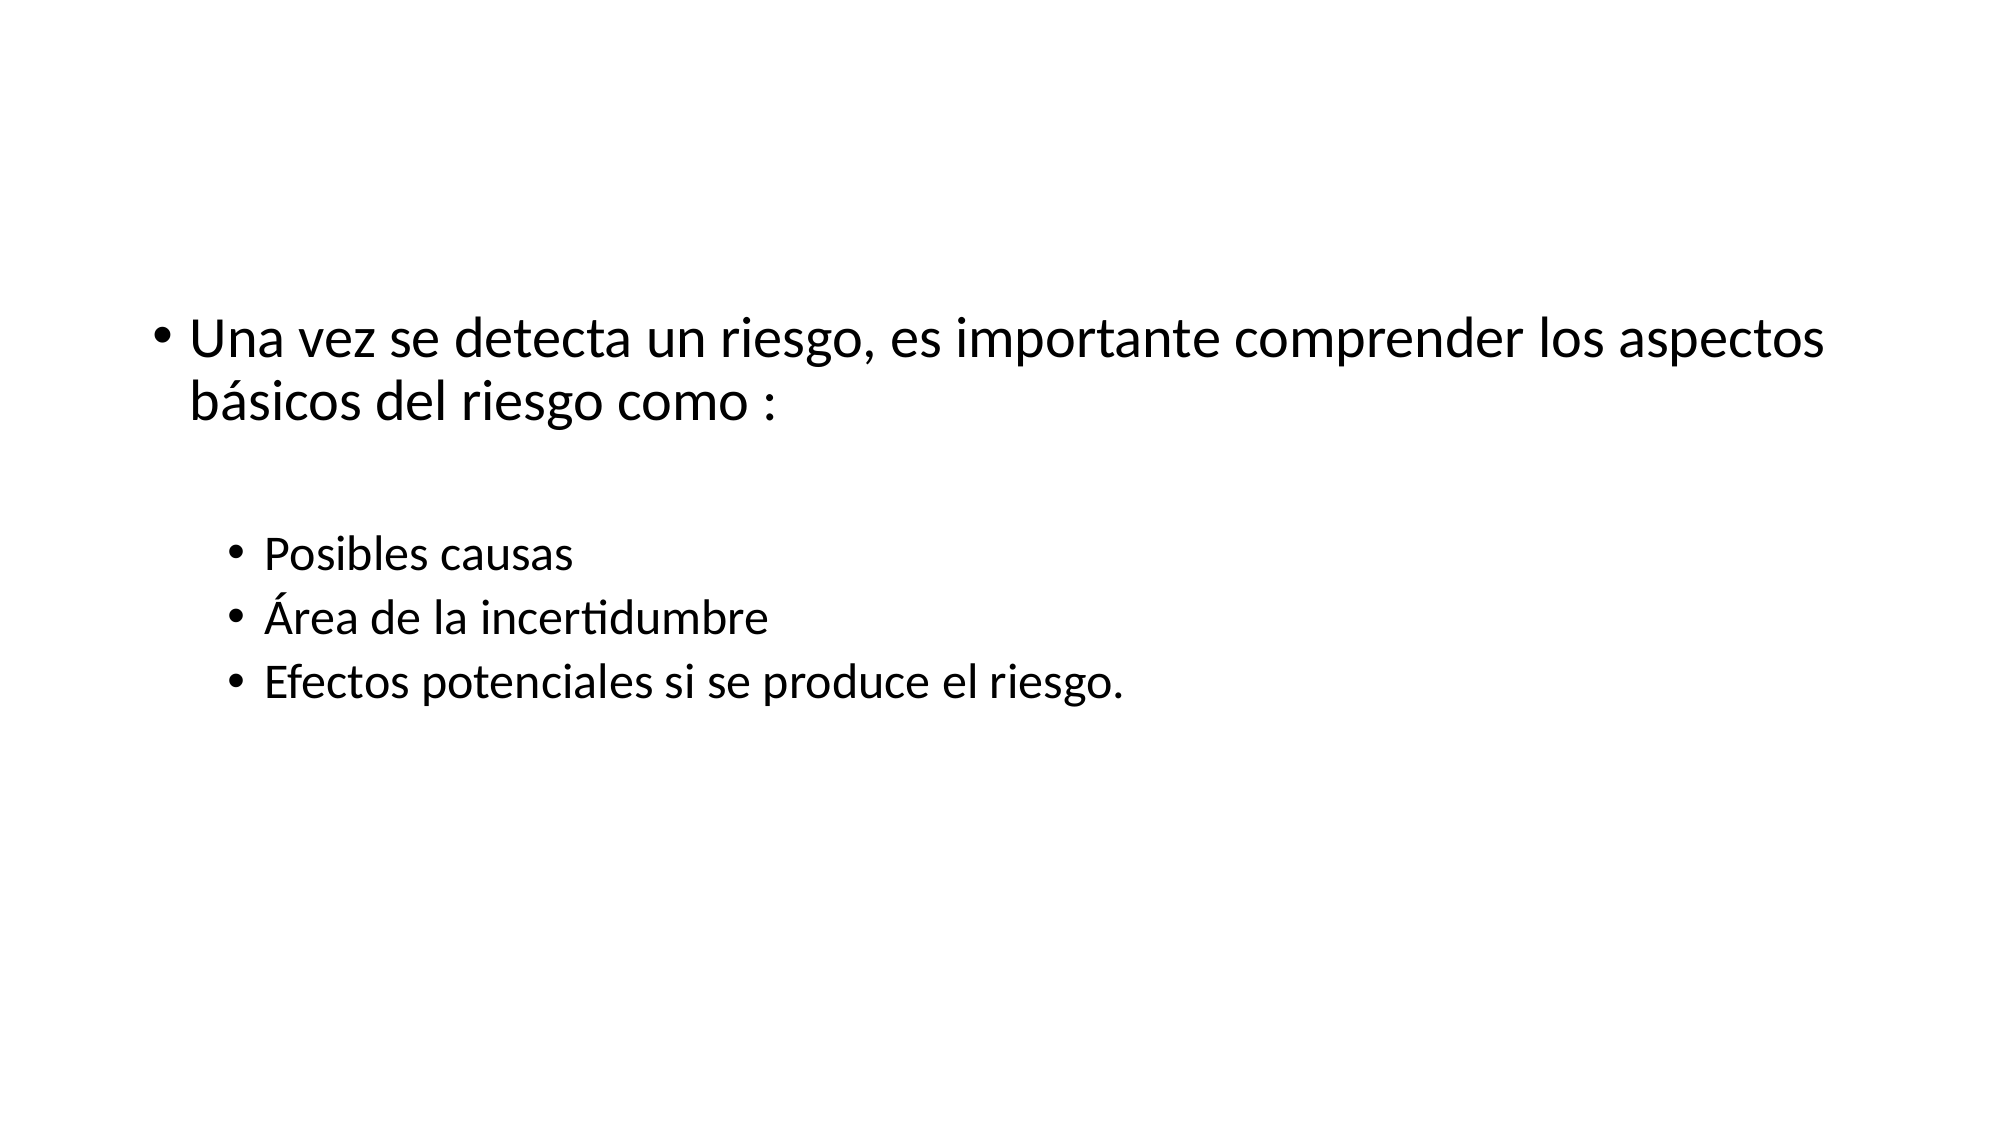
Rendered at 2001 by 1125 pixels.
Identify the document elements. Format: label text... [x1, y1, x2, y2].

list Una vez se detecta un riesgo, es importante comprender los aspectos básicos del riesgo como : Posibles causas Área de la incertidumbre Efectos potenciales si se produce el riesgo. [137, 299, 1863, 1014]
